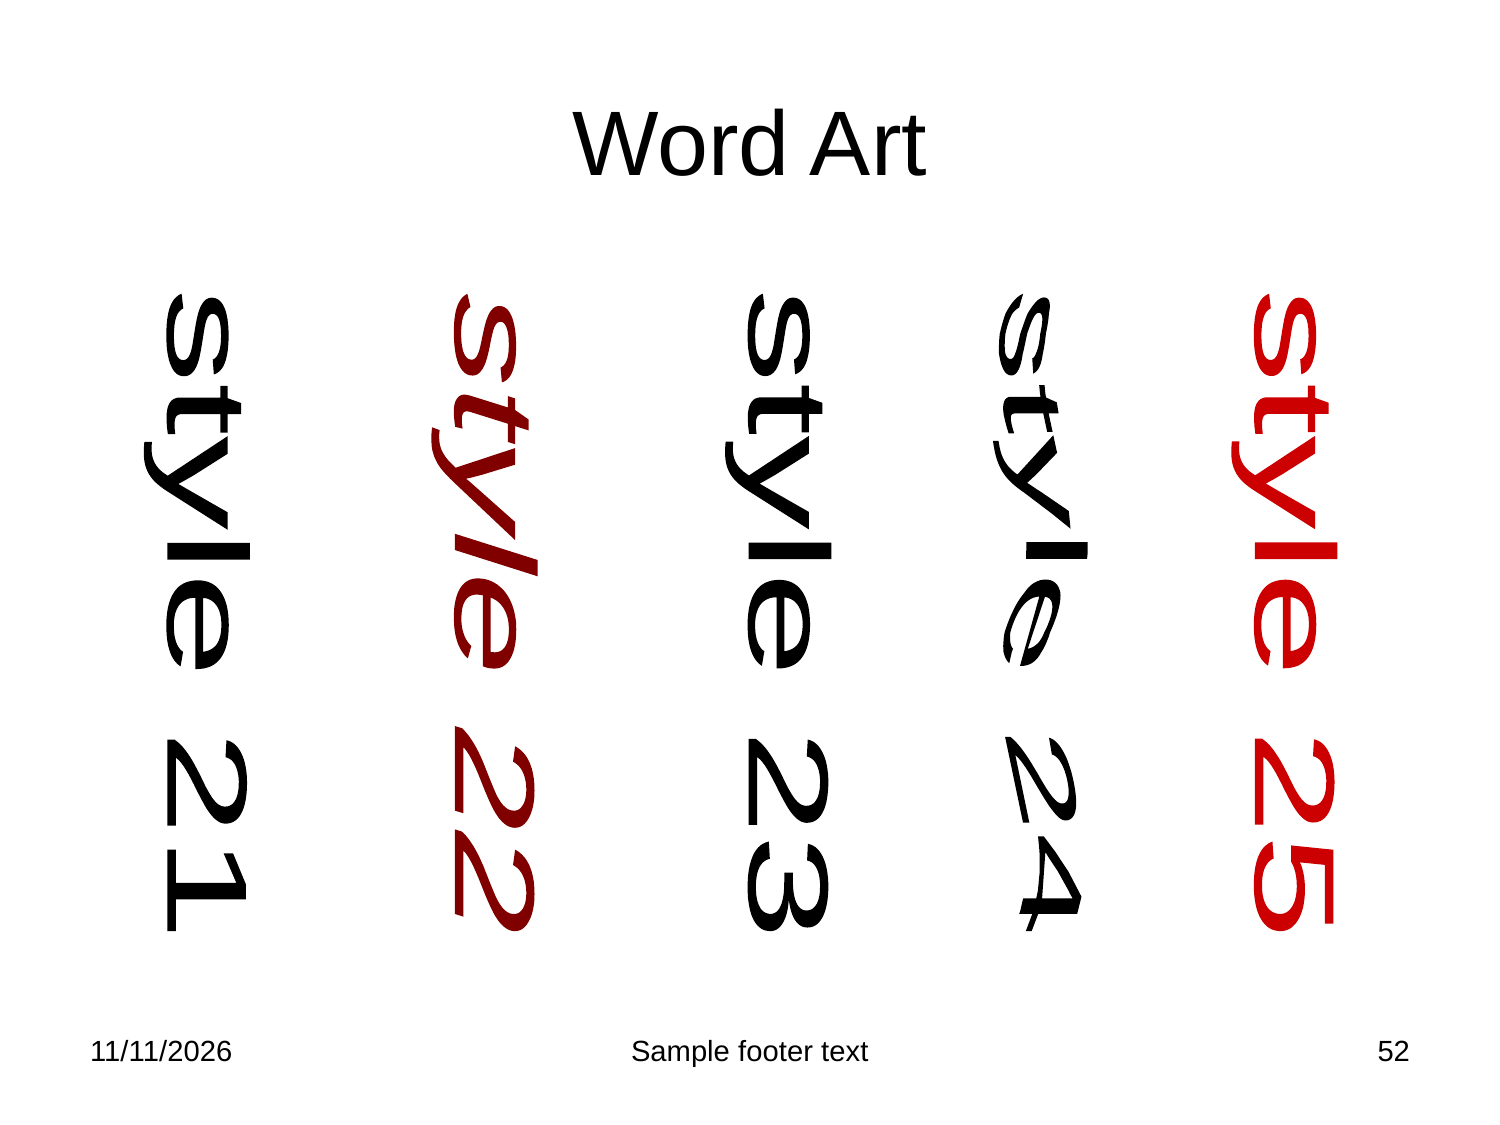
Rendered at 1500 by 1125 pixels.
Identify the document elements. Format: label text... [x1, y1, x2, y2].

slide_number 52 [1074, 1024, 1426, 1103]
title Word Art [74, 44, 1426, 233]
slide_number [74, 1024, 426, 1103]
footer Sample footer text [512, 1024, 988, 1103]
